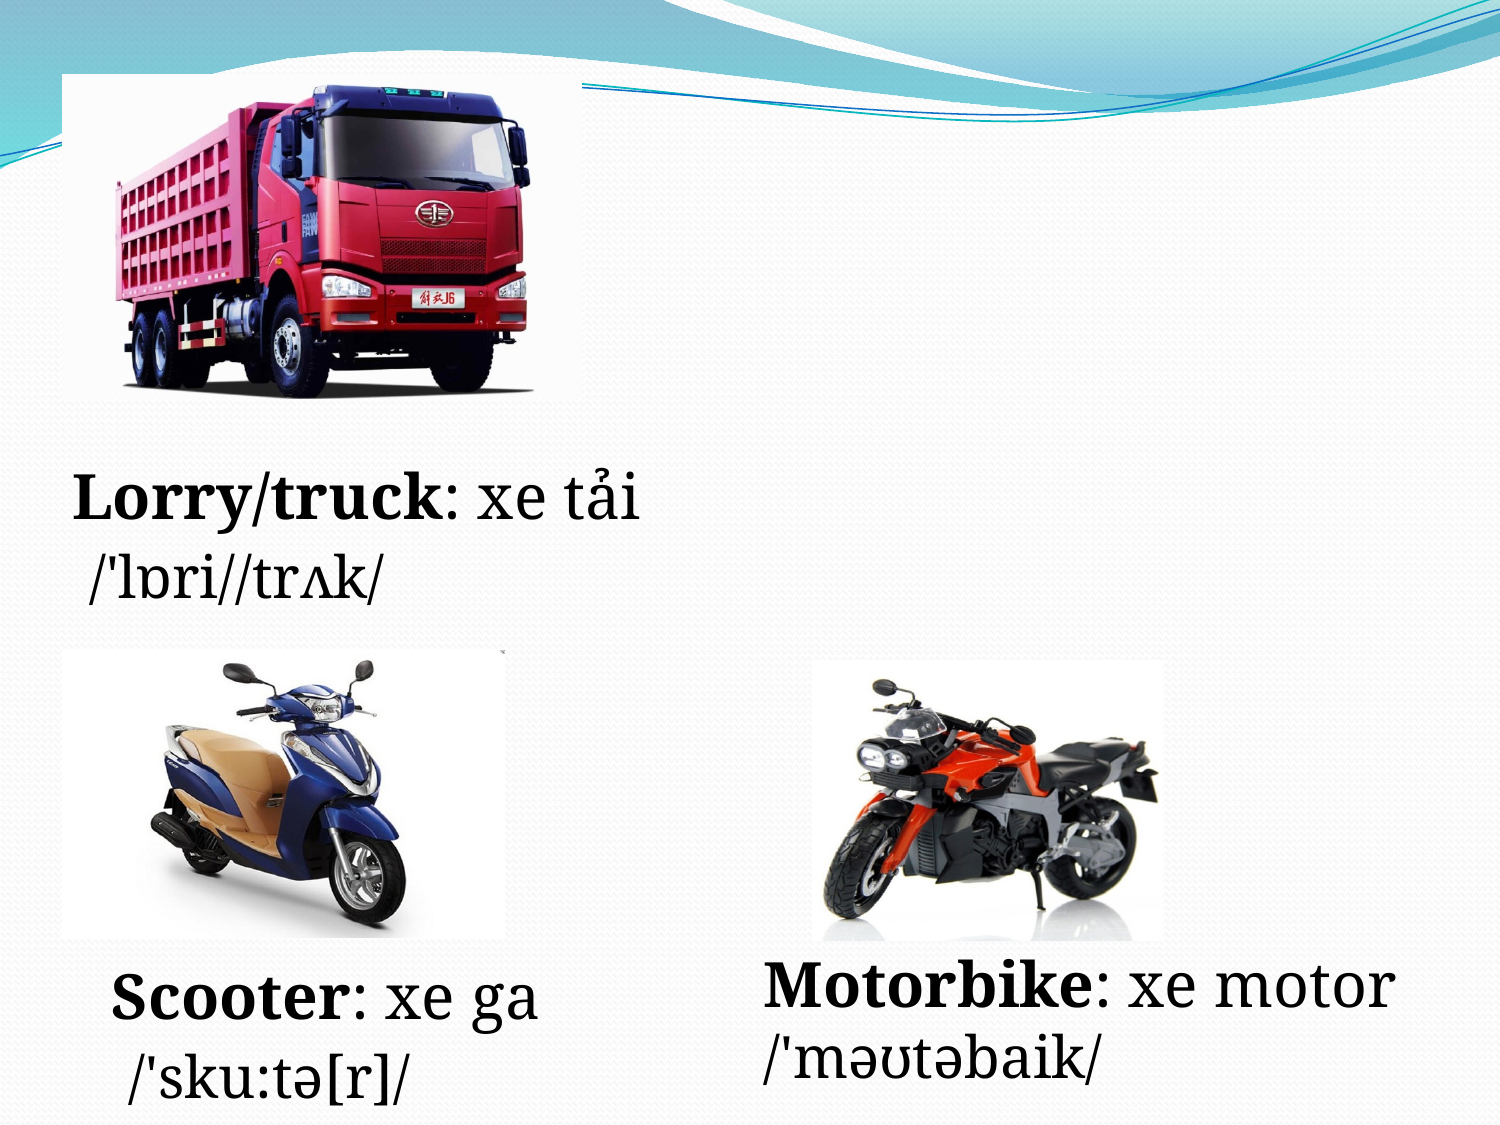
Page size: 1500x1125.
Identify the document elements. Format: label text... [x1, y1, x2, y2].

picture [812, 660, 1163, 941]
text_box Lorry/truck: xe tải /'lɒri//trʌk/ [57, 449, 656, 775]
text_box Motorbike: xe motor /'məʊtəbaik/ [749, 937, 1413, 1125]
text_box Scooter: xe ga /'sku:tə[r]/ [96, 949, 556, 1125]
picture [62, 649, 505, 938]
picture [62, 74, 582, 400]
